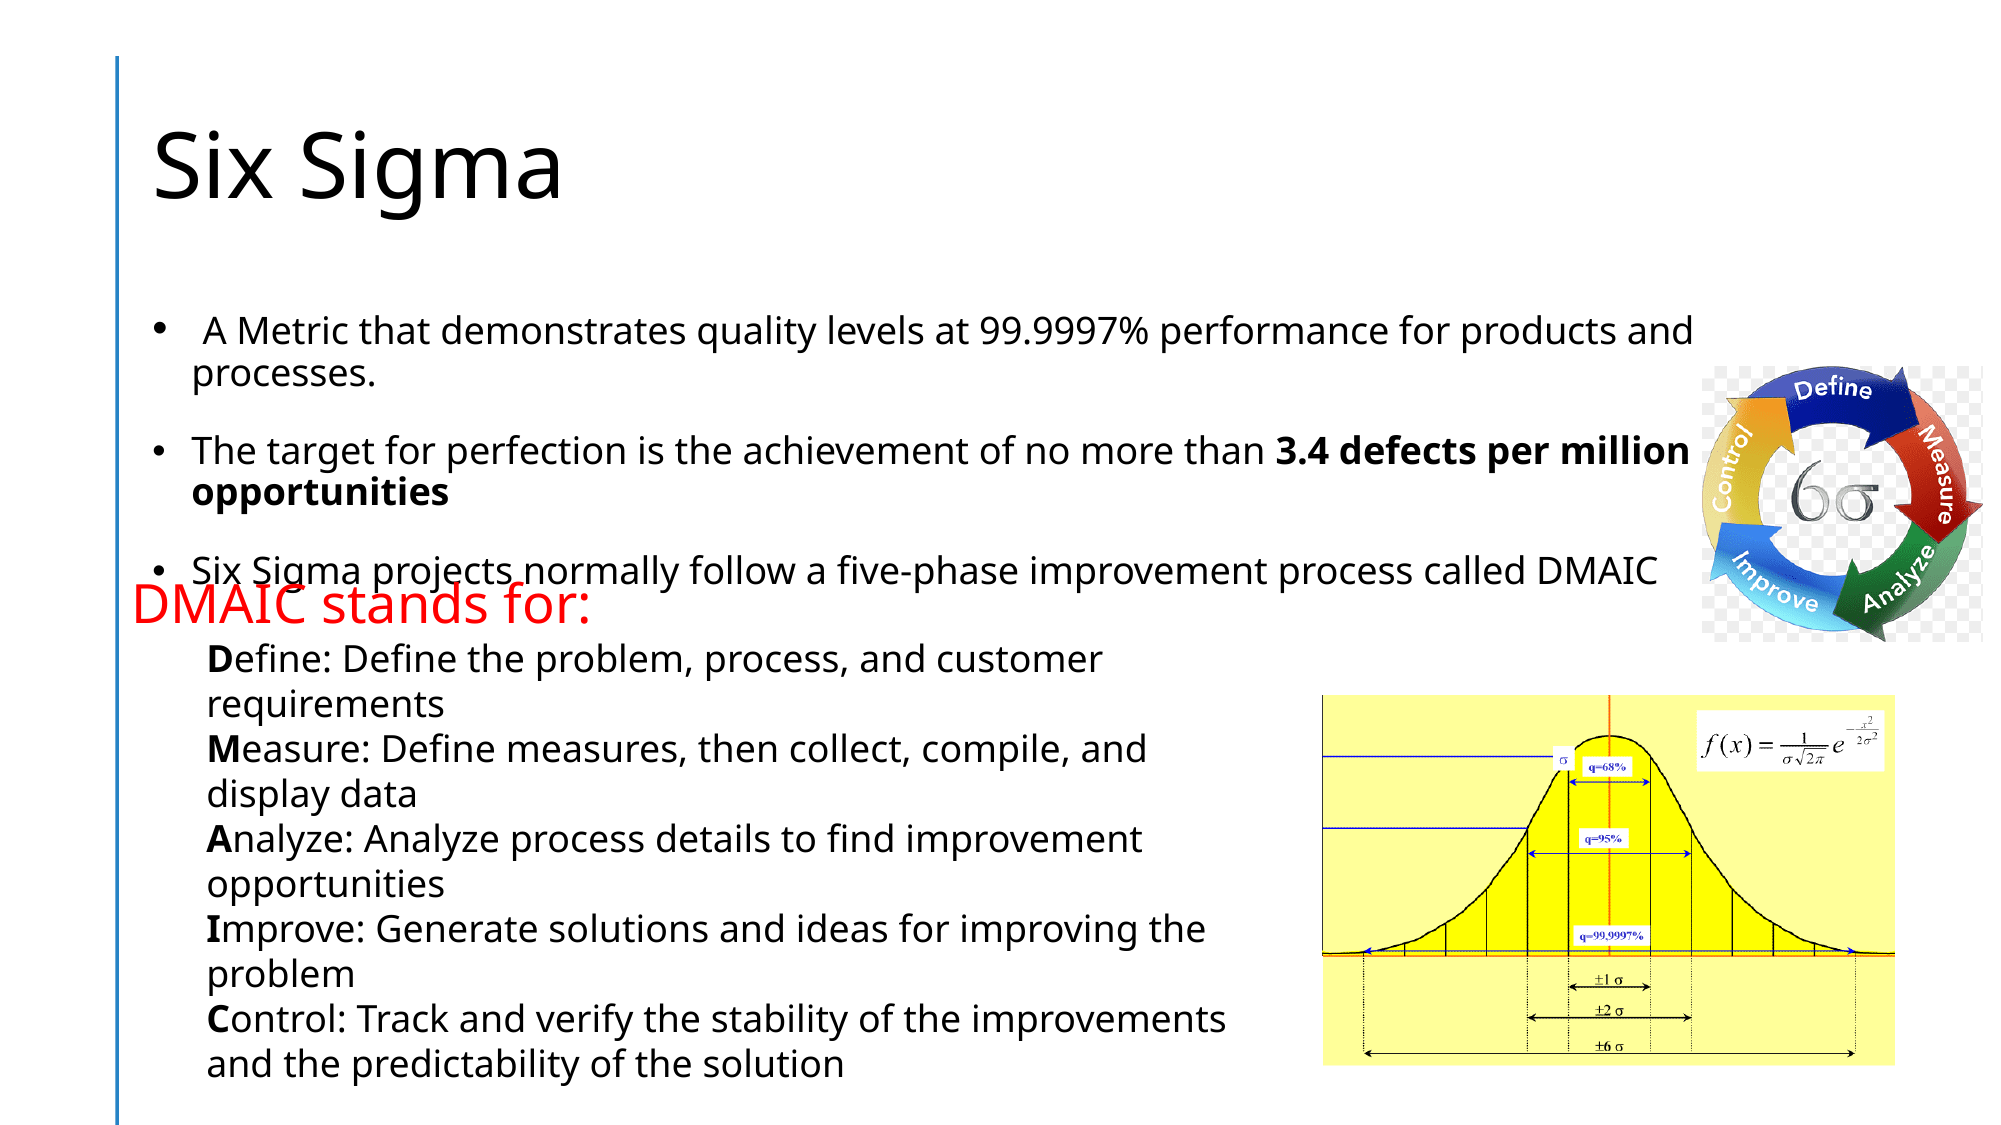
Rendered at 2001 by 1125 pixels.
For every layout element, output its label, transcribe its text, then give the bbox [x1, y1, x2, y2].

picture [1702, 366, 1983, 642]
picture [1321, 694, 1895, 1066]
title Six Sigma [137, 59, 1863, 278]
list A Metric that demonstrates quality levels at 99.9997% performance for products and processes. The target for perfection is the achievement of no more than 3.4 defects per million opportunities Six Sigma projects normally follow a five-phase improvement process called DMAIC [137, 299, 1863, 603]
text_box DMAIC stands for: Define: Define the problem, process, and customer requirements Measure: Define measures, then collect, compile, and display data Analyze: Analyze process details to find improvement opportunities Improve: Generate solutions and ideas for improving the problem Control: Track and verify the stability of the improvements and the predictability of the solution [116, 562, 1265, 1093]
